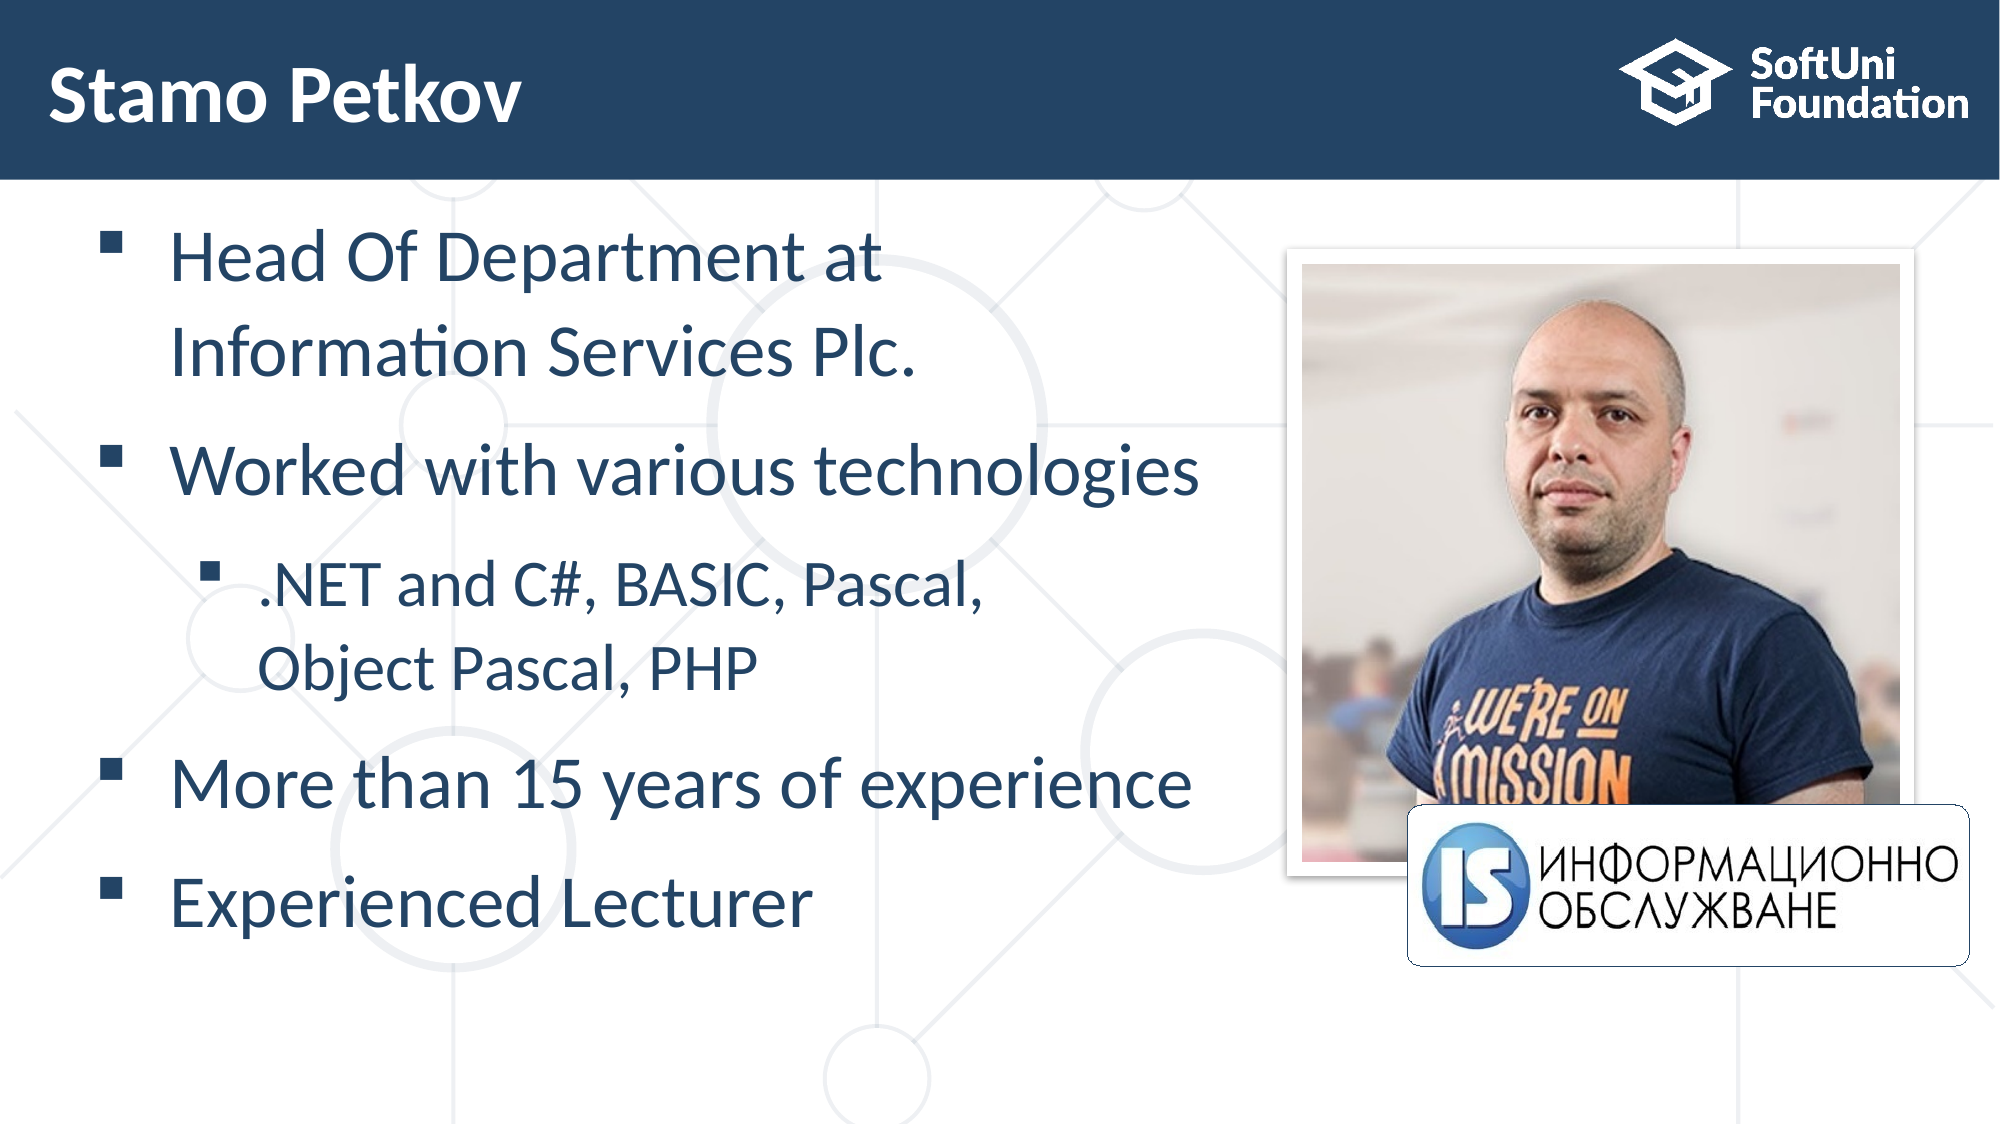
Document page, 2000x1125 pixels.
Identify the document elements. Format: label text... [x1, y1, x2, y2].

picture [1618, 38, 1968, 126]
picture [1301, 263, 1970, 967]
list Head Of Department at Information Services Plc. Worked with various technologies .NET and C#, BASIC, Pascal, Object Pascal, PHP More than 15 years of experience Experienced Lecturer [77, 196, 1970, 1050]
title Stamo Petkov [31, 16, 1591, 162]
